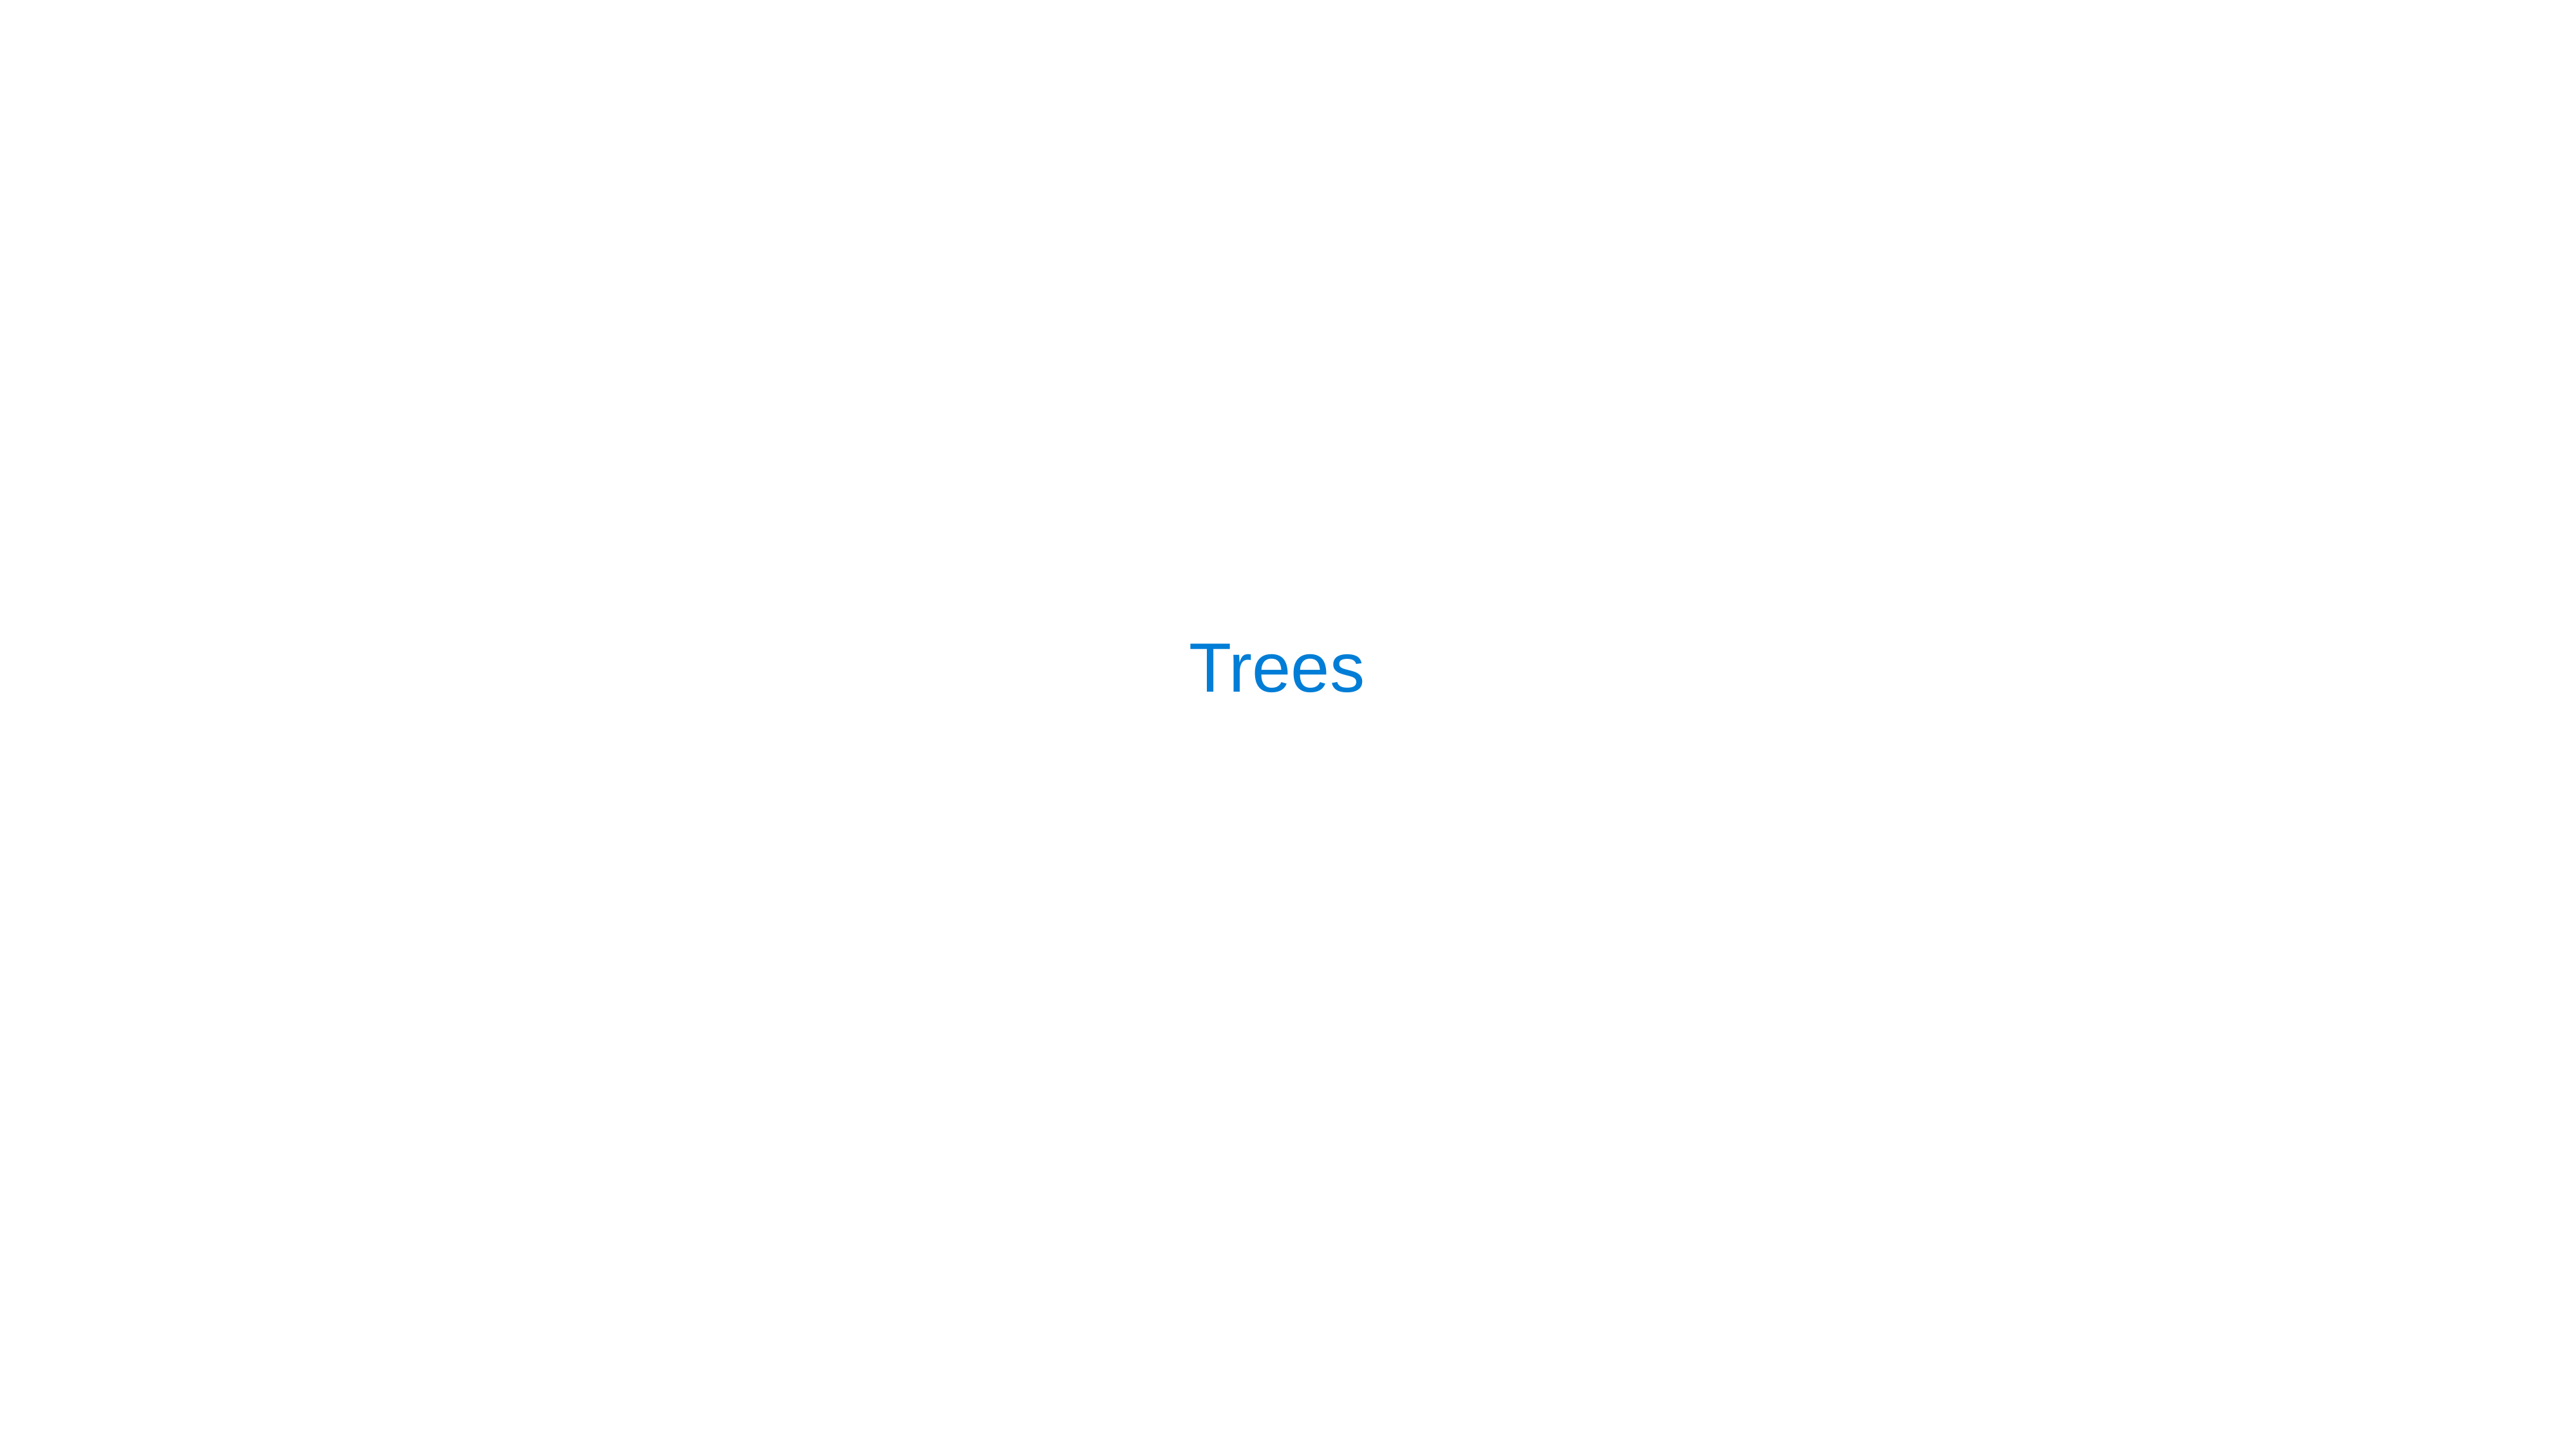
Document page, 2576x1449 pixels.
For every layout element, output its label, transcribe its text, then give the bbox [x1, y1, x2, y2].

title Trees [185, 295, 2388, 708]
